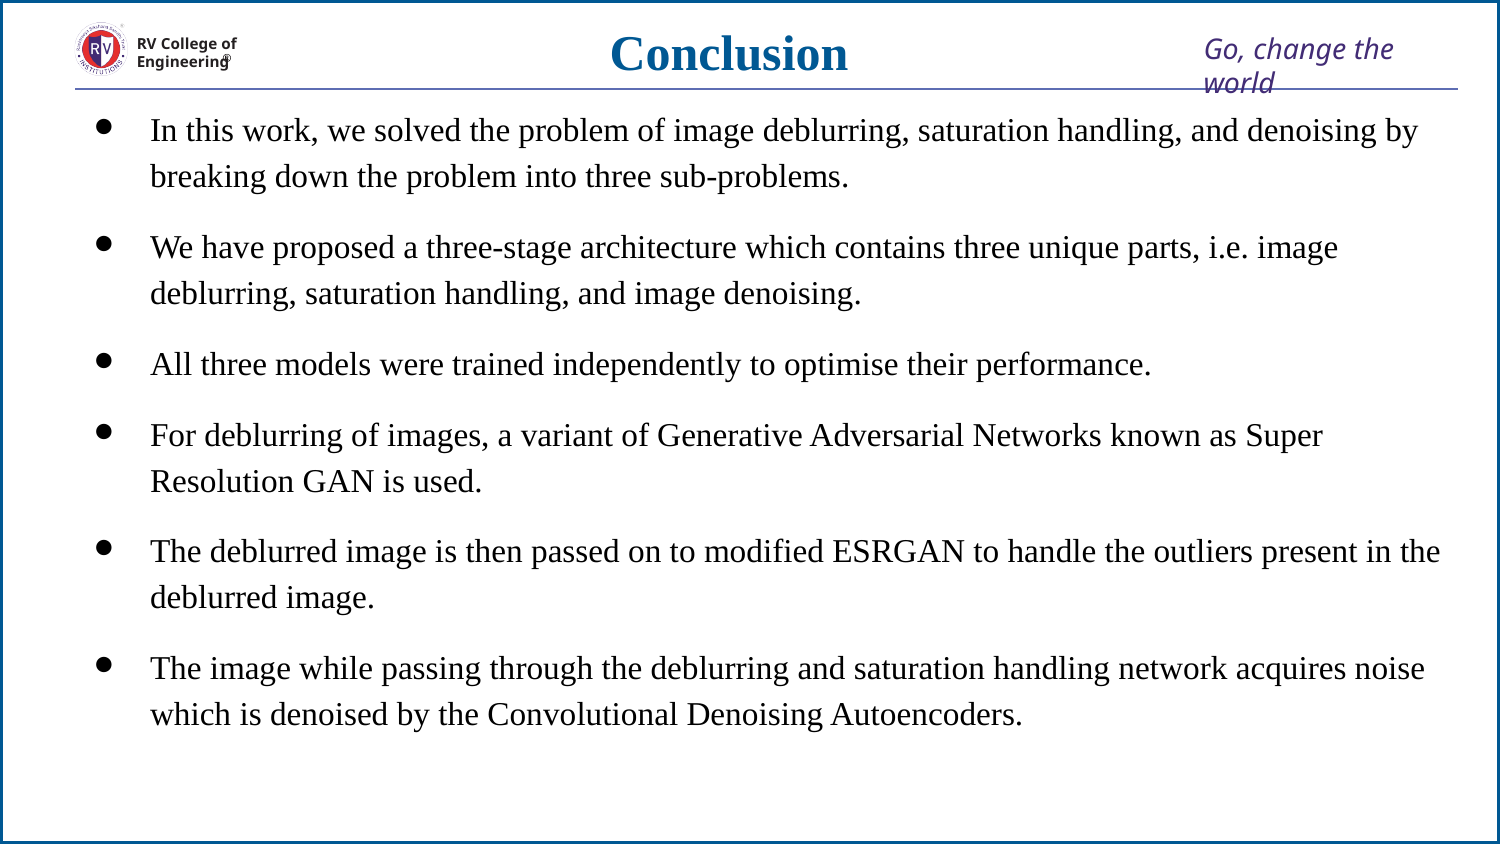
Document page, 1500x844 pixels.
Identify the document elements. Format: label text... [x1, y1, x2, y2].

list In this work, we solved the problem of image deblurring, saturation handling, and denoising by breaking down the problem into three sub-problems. We have proposed a three-stage architecture which contains three unique parts, i.e. image deblurring, saturation handling, and image denoising. All three models were trained independently to optimise their performance. For deblurring of images, a variant of Generative Adversarial Networks known as Super Resolution GAN is used. The deblurred image is then passed on to modified ESRGAN to handle the outliers present in the deblurred image. The image while passing through the deblurring and saturation handling network acquires noise which is denoised by the Convolutional Denoising Autoencoders. [75, 102, 1457, 794]
text_box [123, 599, 512, 666]
title Conclusion [255, 20, 1203, 82]
picture [74, 22, 128, 76]
